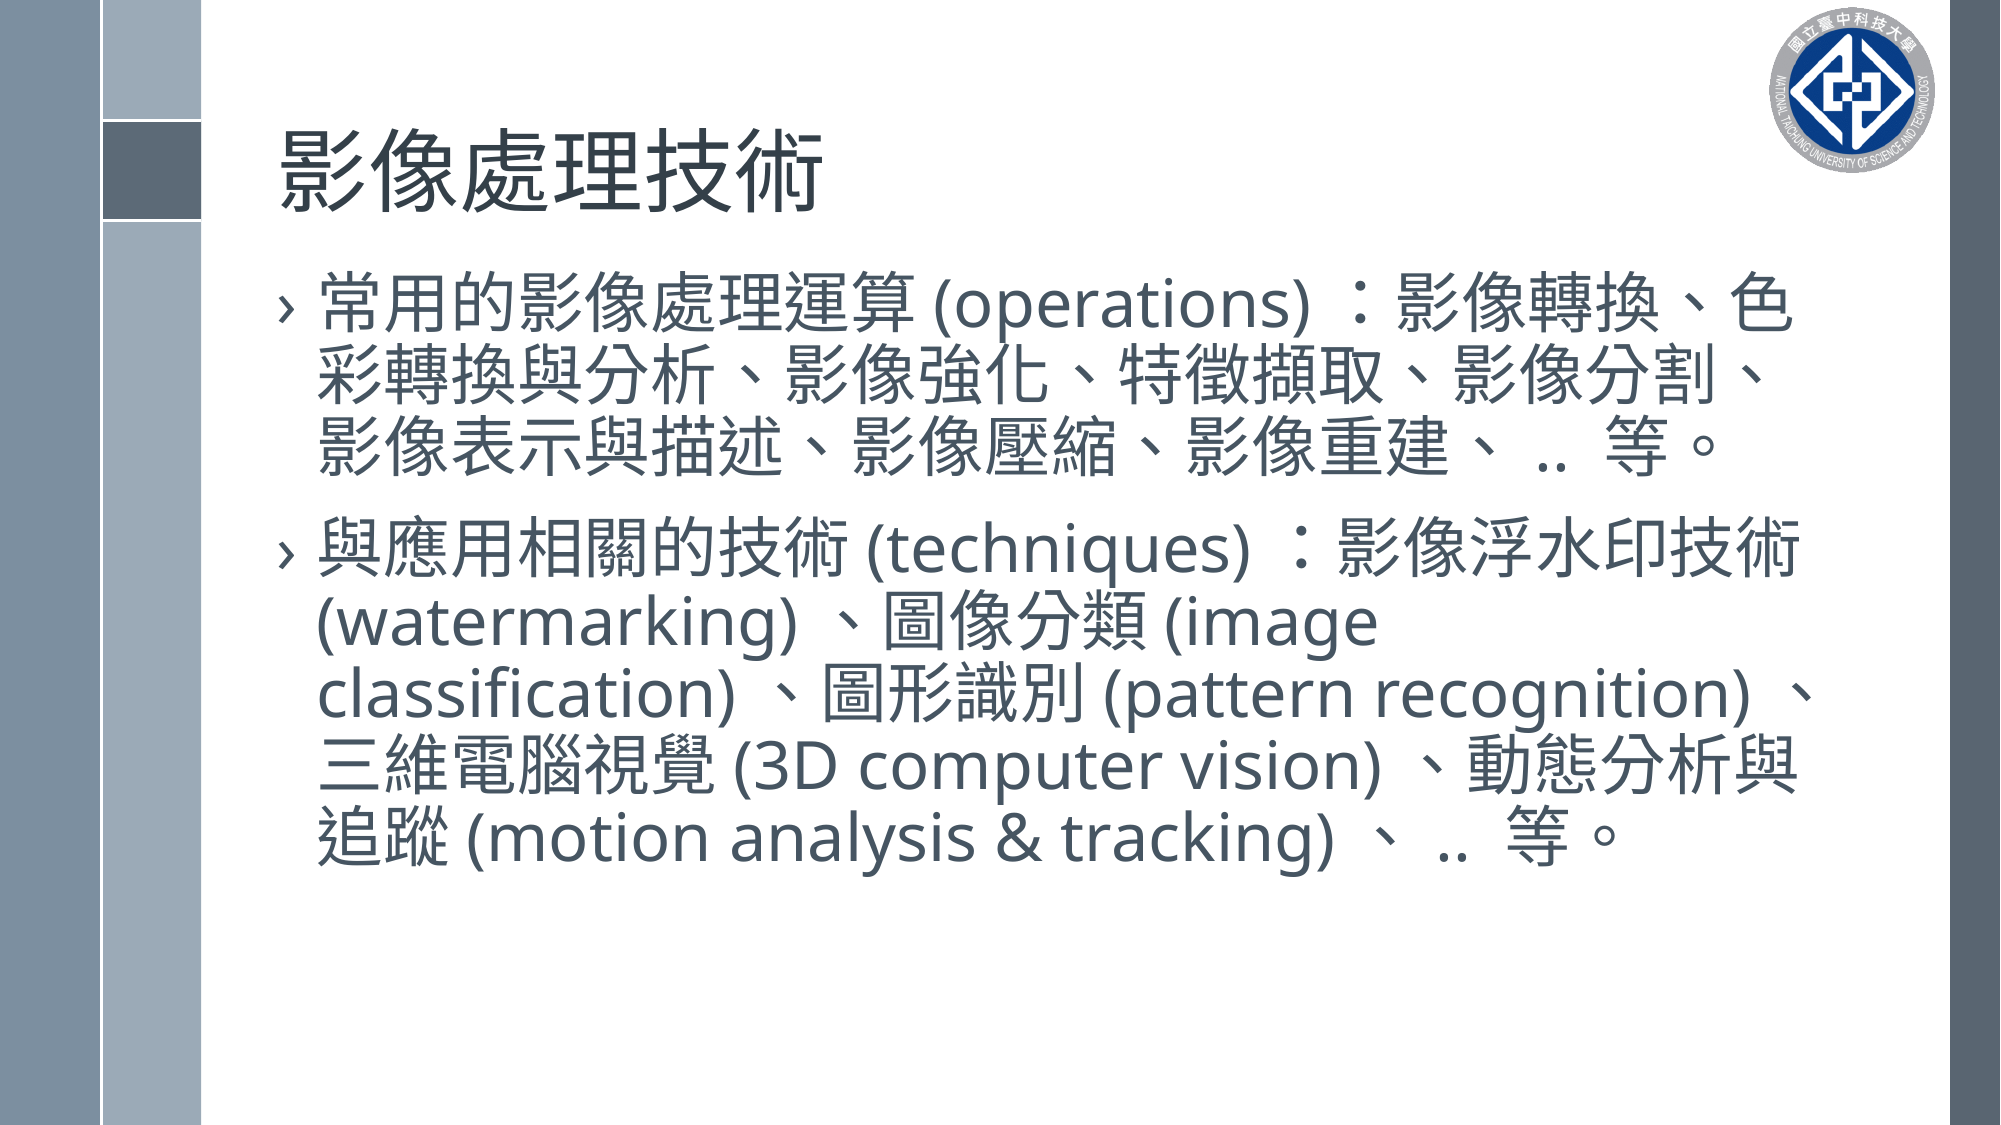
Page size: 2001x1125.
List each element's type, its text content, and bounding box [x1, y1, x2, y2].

picture [1769, 7, 1935, 173]
list 常用的影像處理運算(operations)：影像轉換、色彩轉換與分析、影像強化、特徵擷取、影像分割、影像表示與描述、影像壓縮、影像重建、.. 等。 與應用相關的技術(techniques)：影像浮水印技術(watermarking)、圖像分類(image classification)、圖形識別(pattern recognition)、三維電腦視覺(3D computer vision)、動態分析與追蹤(motion analysis & tracking)、.. 等。 [261, 262, 1867, 1013]
title 影像處理技術 [261, 29, 1867, 233]
